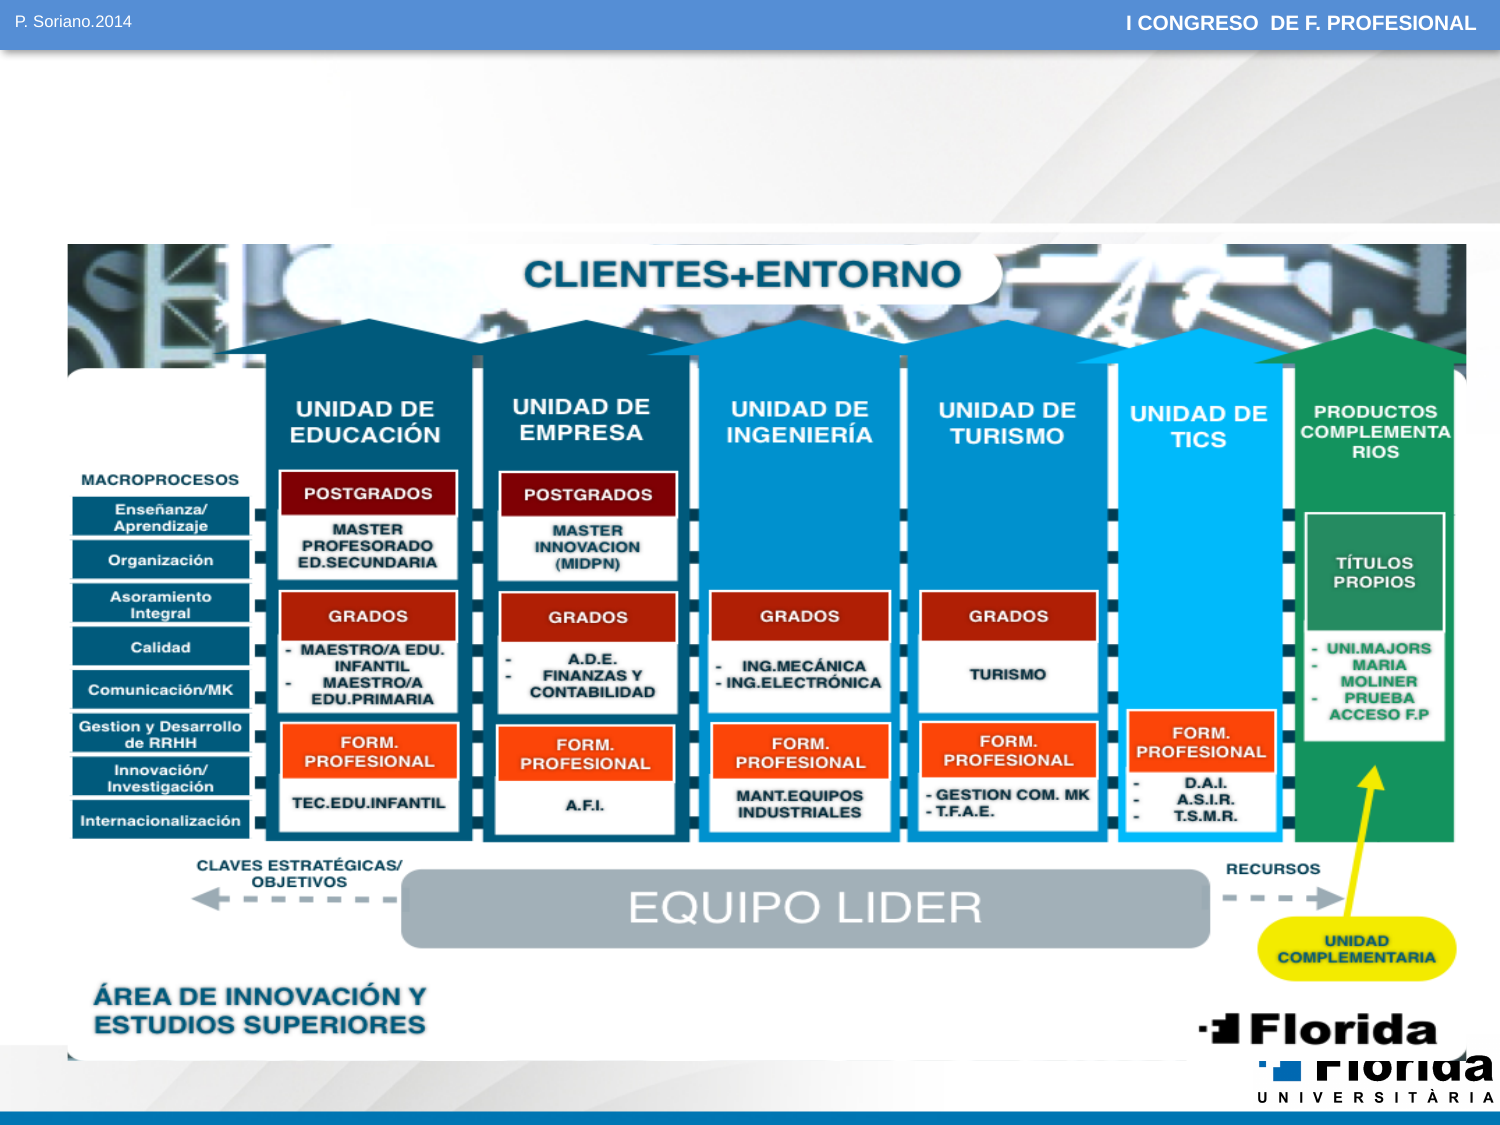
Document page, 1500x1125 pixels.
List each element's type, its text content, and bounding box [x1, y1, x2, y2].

picture [0, 50, 1500, 1111]
text_box I CONGRESO DE F. PROFESIONAL [938, 2, 1500, 43]
text_box P. Soriano.2014 [0, 3, 278, 38]
